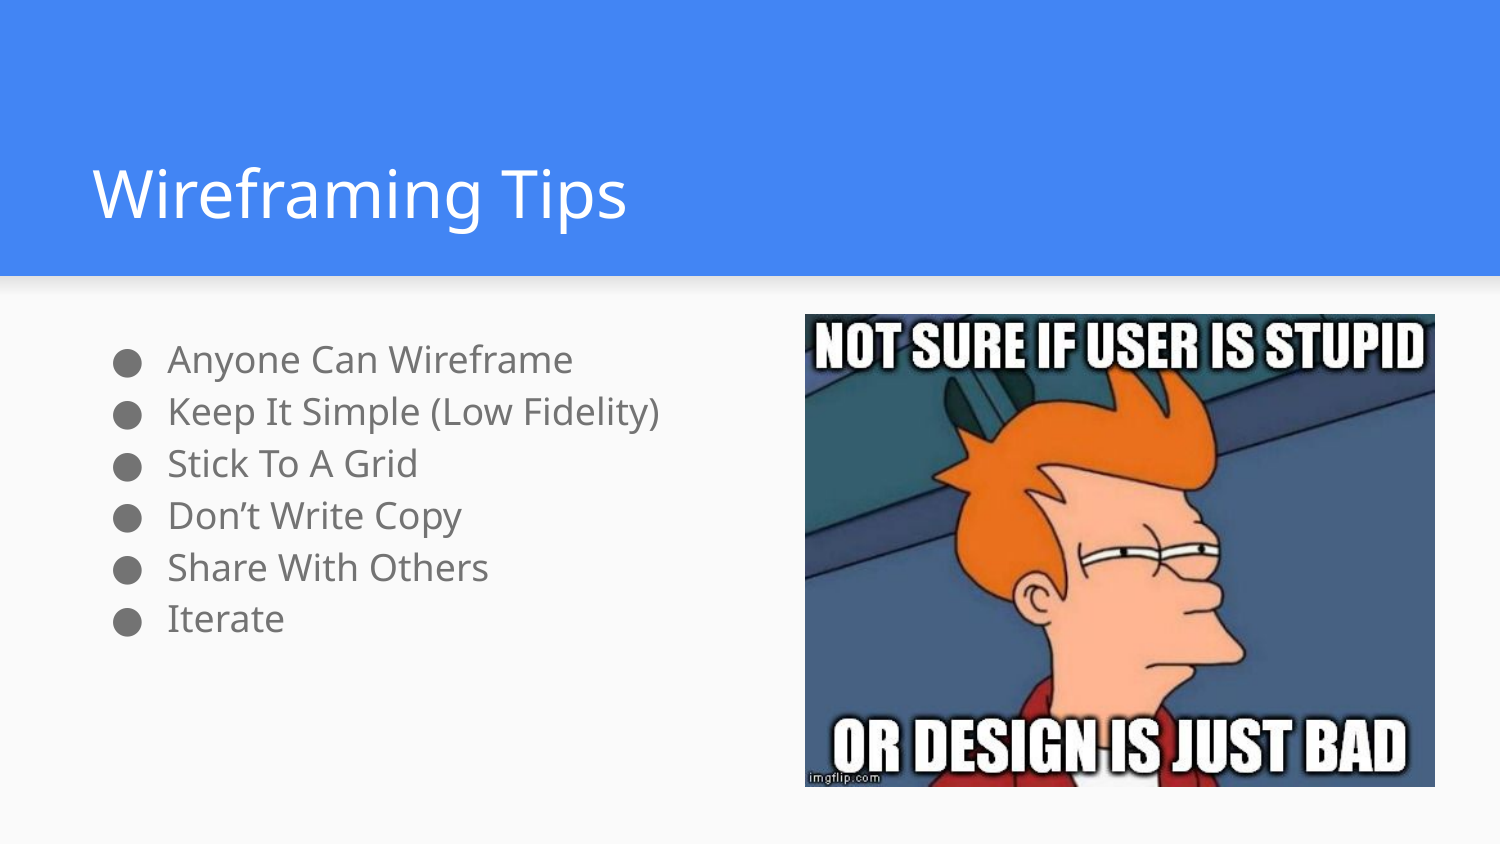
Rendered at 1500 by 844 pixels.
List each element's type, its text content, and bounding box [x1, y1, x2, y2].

picture [805, 314, 1436, 787]
list Anyone Can Wireframe Keep It Simple (Low Fidelity) Stick To A Grid Don’t Write Copy Share With Others Iterate [77, 314, 804, 760]
title Wireframing Tips [77, 121, 1427, 248]
